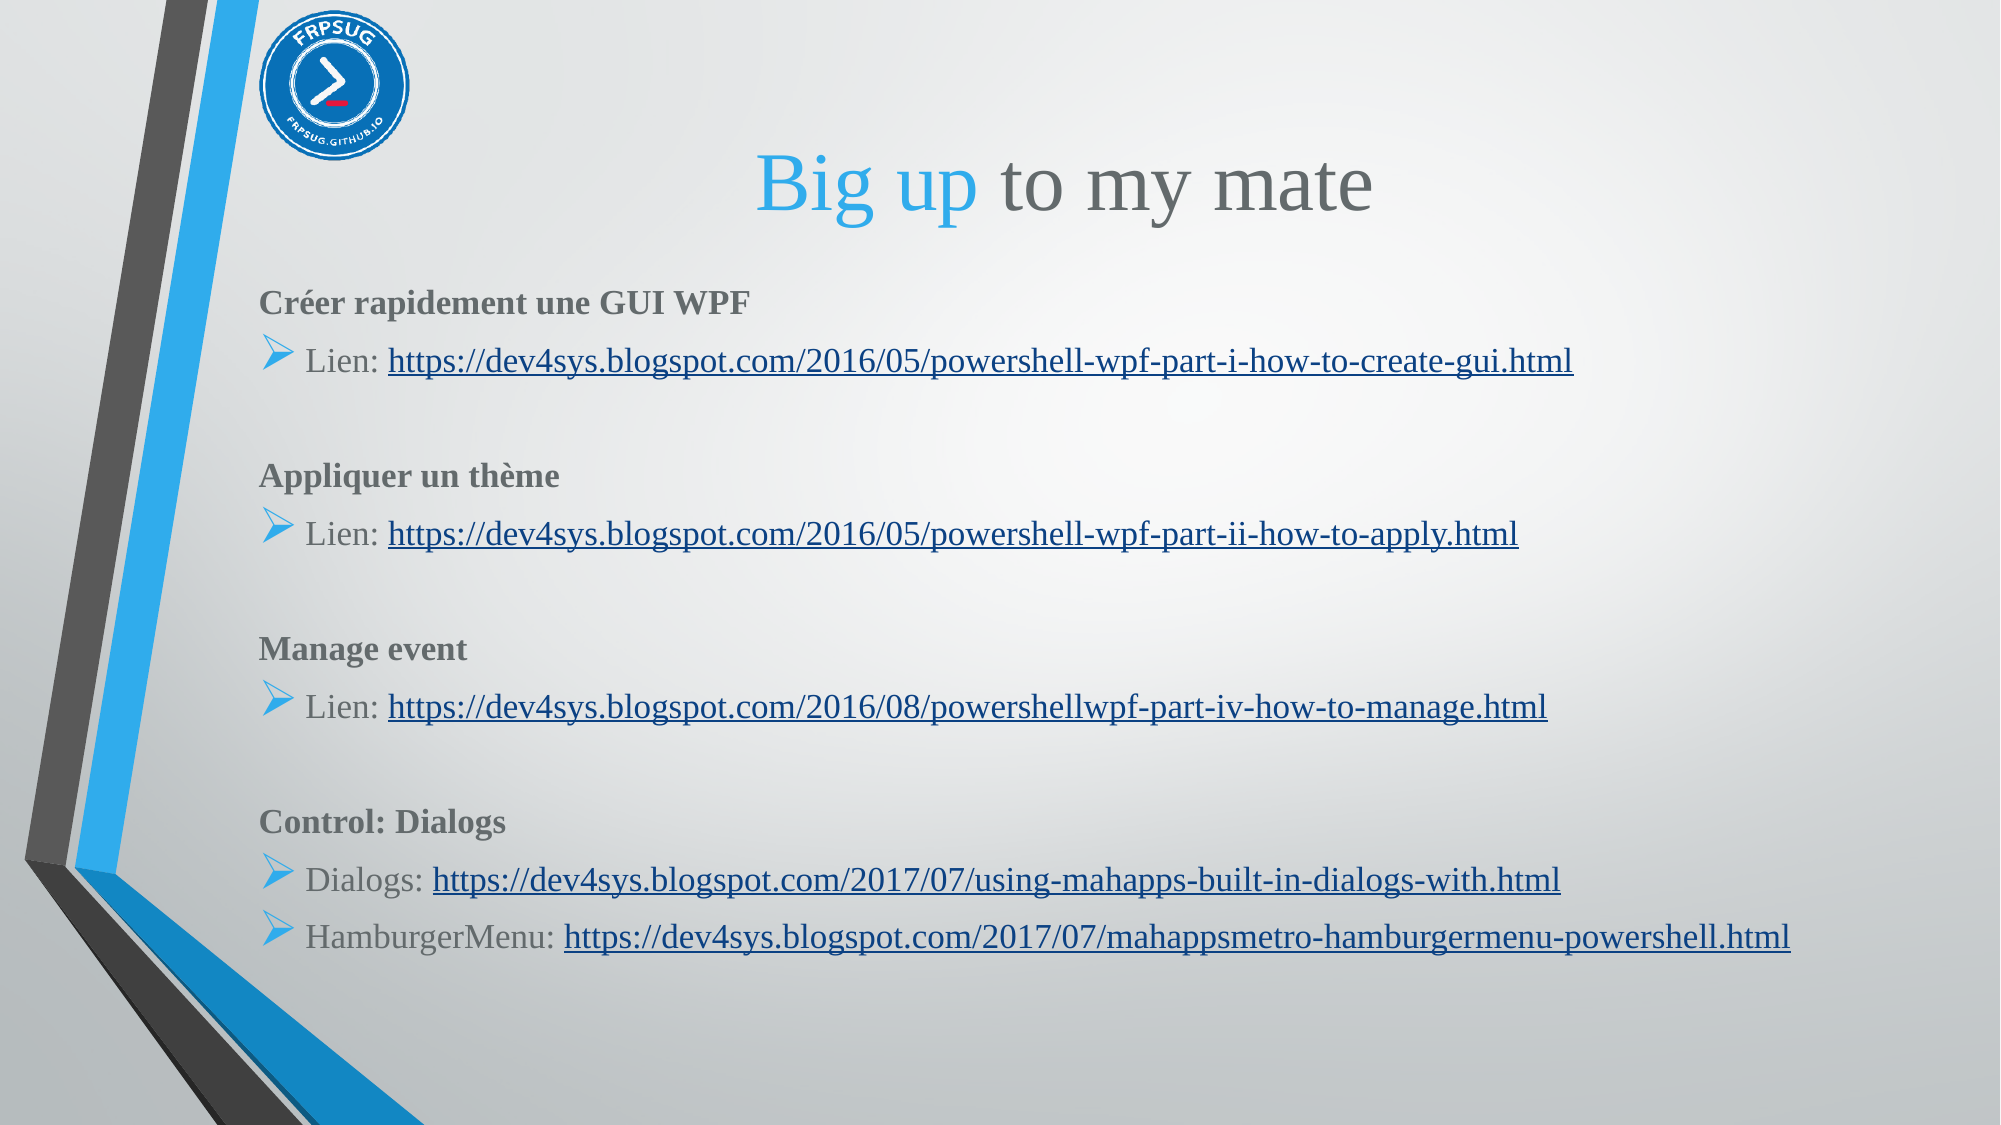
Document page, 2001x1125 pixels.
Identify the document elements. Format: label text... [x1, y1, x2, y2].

list Créer rapidement une GUI WPF Lien: https://dev4sys.blogspot.com/2016/05/powershell-wpf-part-i-how-to-create-gui.html Appliquer un thème Lien: https://dev4sys.blogspot.com/2016/05/powershell-wpf-part-ii-how-to-apply.html Manage event Lien: https://dev4sys.blogspot.com/2016/08/powershellwpf-part-iv-how-to-manage.html Control: Dialogs Dialogs: https://dev4sys.blogspot.com/2017/07/using-mahapps-built-in-dialogs-with.html HamburgerMenu: https://dev4sys.blogspot.com/2017/07/mahappsmetro-hamburgermenu-powershell.html [243, 272, 1887, 978]
title Big up to my mate [243, 112, 1887, 242]
picture [258, 9, 410, 112]
